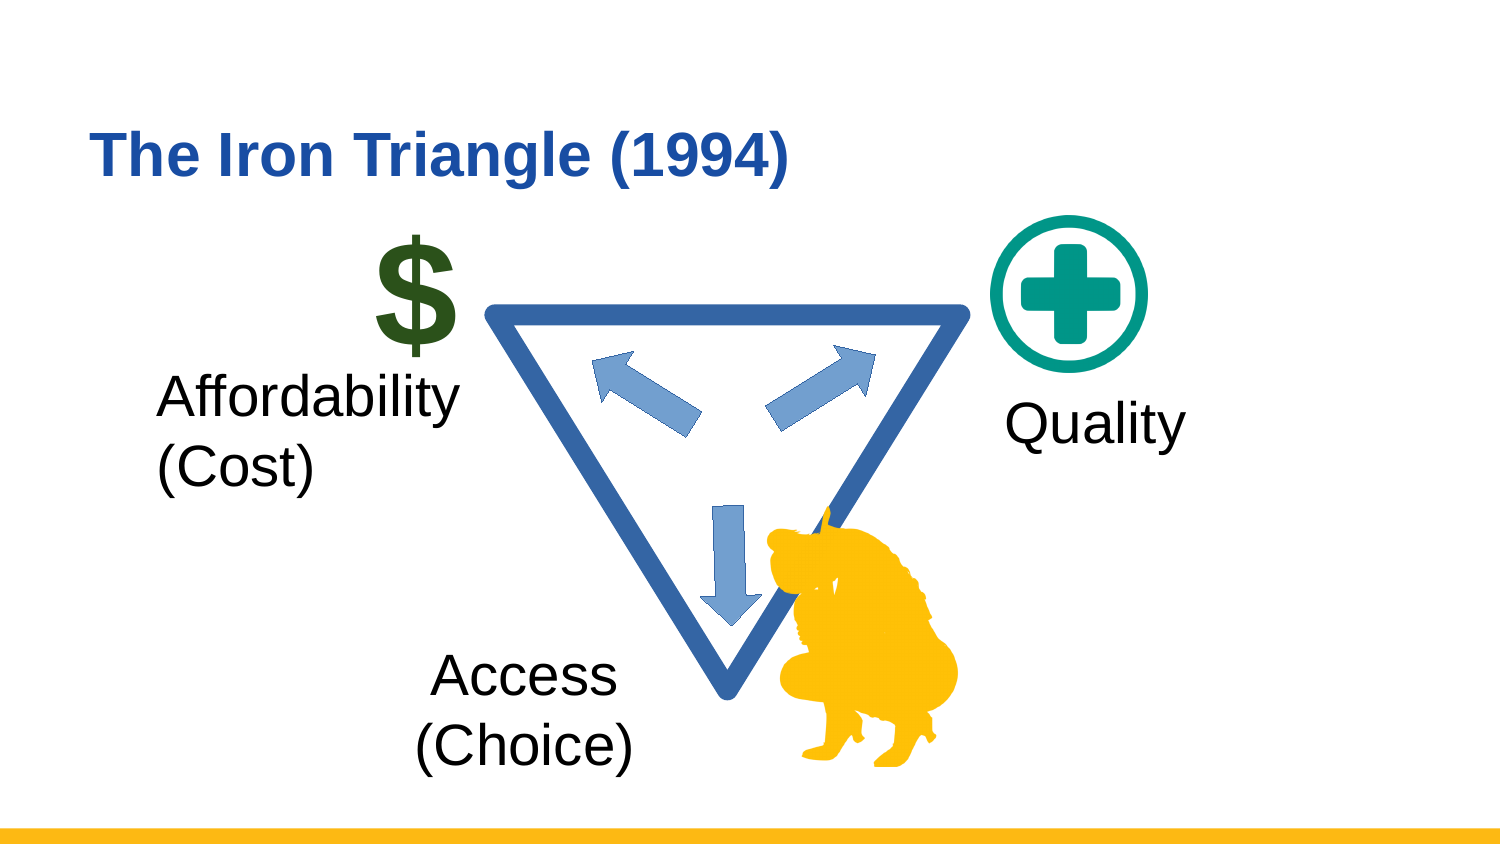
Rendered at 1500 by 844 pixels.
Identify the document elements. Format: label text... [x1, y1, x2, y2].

text_box [700, 505, 725, 617]
text_box The Iron Triangle (1994) [75, 0, 1425, 197]
text_box $ [359, 188, 482, 351]
text_box [765, 345, 876, 432]
text_box Access (Choice) [374, 630, 675, 844]
text_box [494, 314, 960, 682]
text_box Quality [989, 378, 1313, 529]
text_box [592, 351, 702, 438]
picture [727, 504, 991, 768]
text_box Affordability (Cost) [142, 351, 495, 496]
text_box [75, 200, 1425, 765]
picture [989, 214, 1148, 373]
